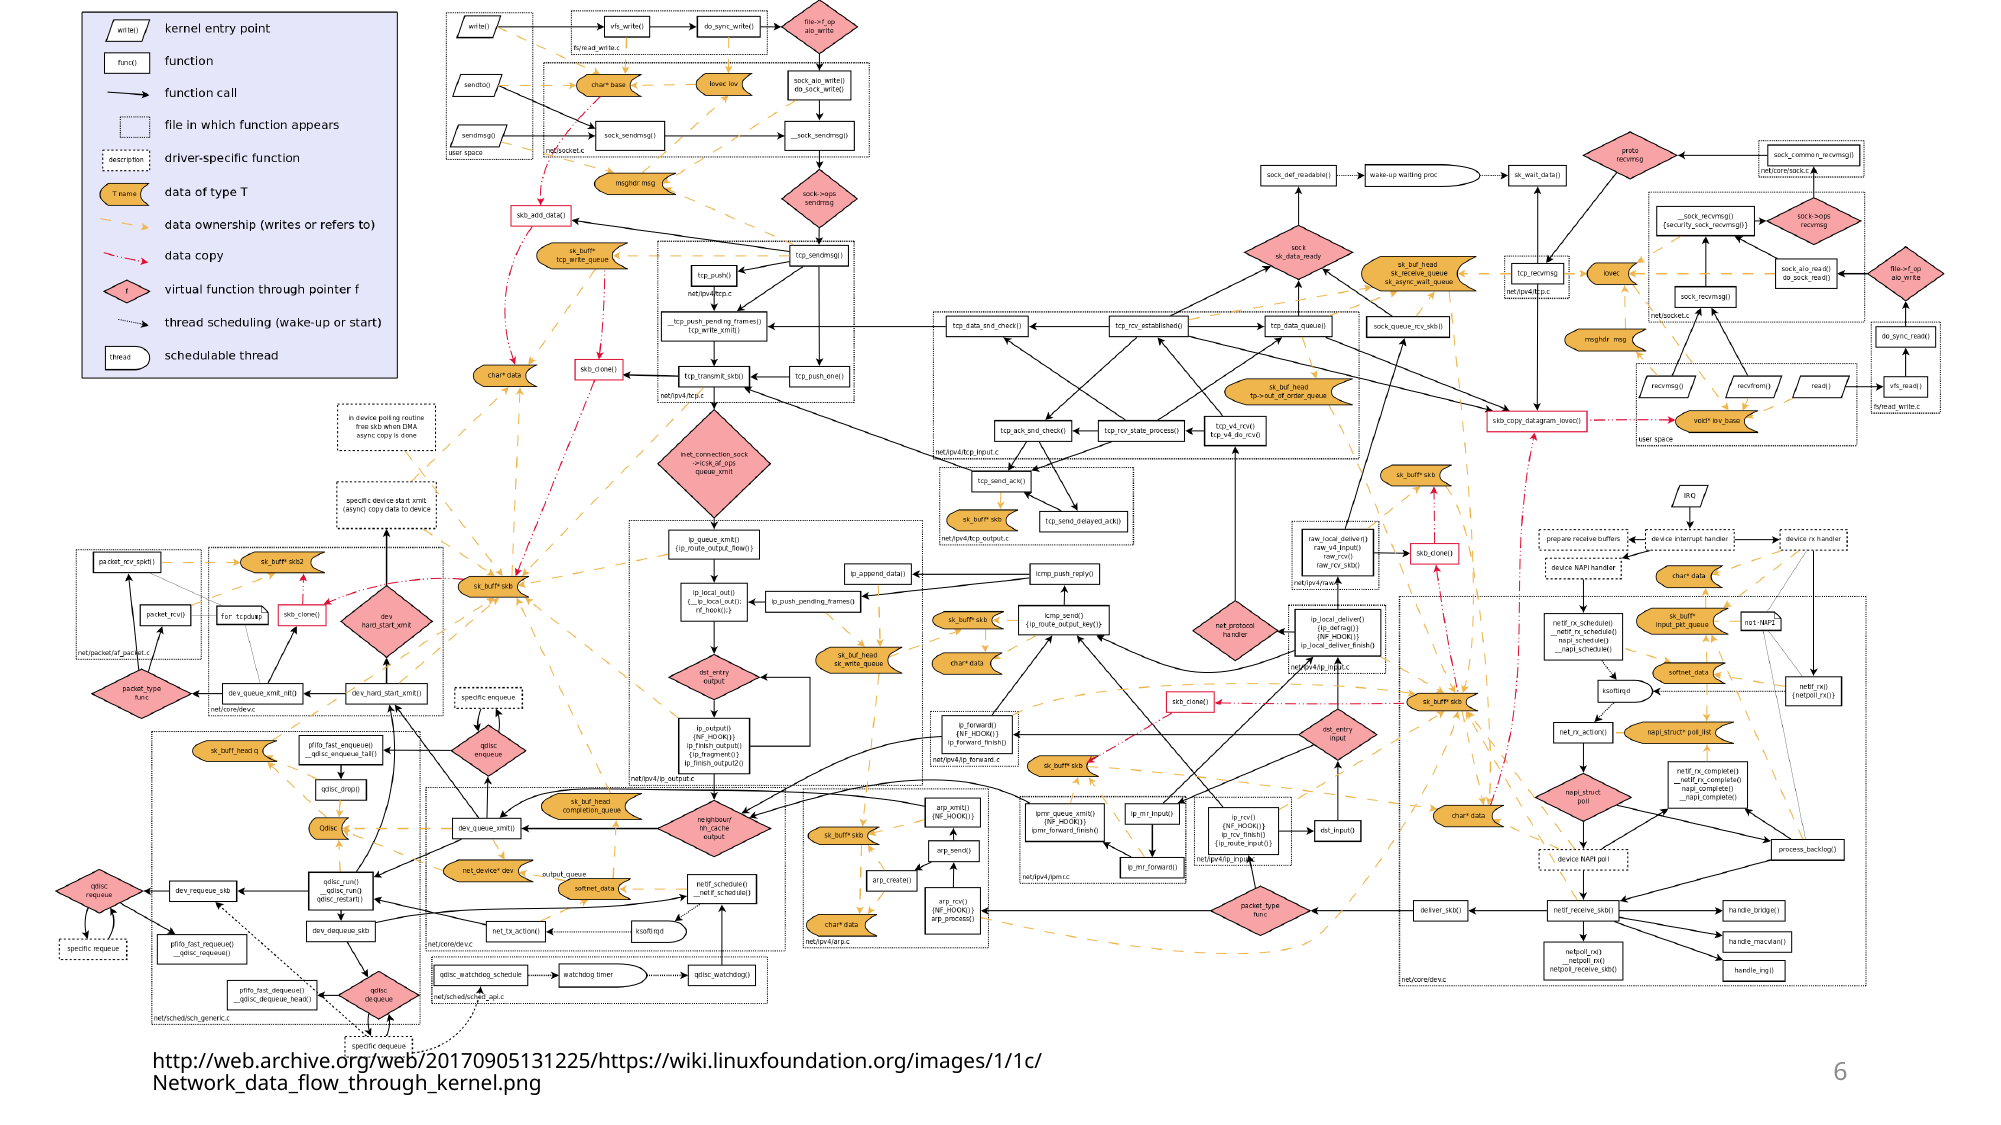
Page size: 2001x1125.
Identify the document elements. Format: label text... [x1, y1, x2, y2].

list http://web.archive.org/web/20170905131225/https://wiki.linuxfoundation.org/images/1/1c/Network_data_flow_through_kernel.png [137, 1058, 1393, 1103]
slide_number 6 [1412, 1058, 1863, 1103]
picture [54, 0, 1945, 1058]
